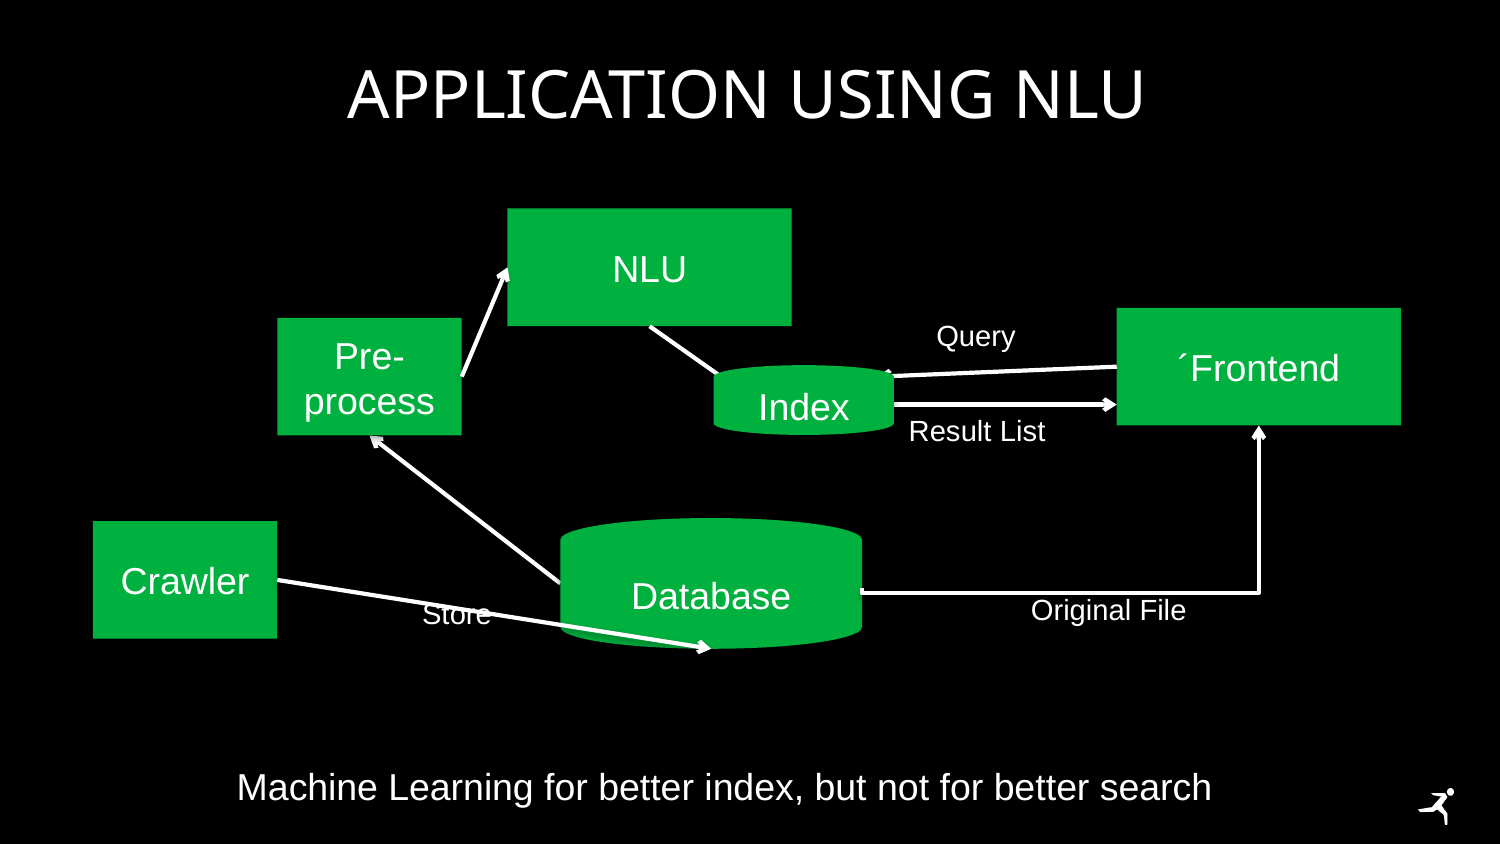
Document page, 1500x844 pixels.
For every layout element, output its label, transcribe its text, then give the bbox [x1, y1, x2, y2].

text_box Database [559, 517, 863, 650]
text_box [649, 325, 714, 401]
text_box Store [407, 593, 508, 638]
text_box Pre-process [276, 317, 462, 436]
text_box Result List [899, 413, 1068, 423]
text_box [369, 435, 712, 519]
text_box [861, 425, 1260, 589]
text_box Query [921, 309, 1032, 360]
text_box Machine Learning for better index, but not for better search [221, 755, 1228, 815]
title APPLICATION USING NLU [94, 66, 1402, 111]
text_box NLU [507, 208, 792, 327]
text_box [276, 579, 561, 584]
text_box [461, 267, 508, 377]
text_box Crawler [92, 520, 278, 640]
text_box Index [712, 364, 895, 436]
text_box Original File [1016, 596, 1259, 634]
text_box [876, 366, 1117, 377]
picture [1418, 788, 1454, 825]
text_box ´Frontend [1116, 307, 1402, 426]
